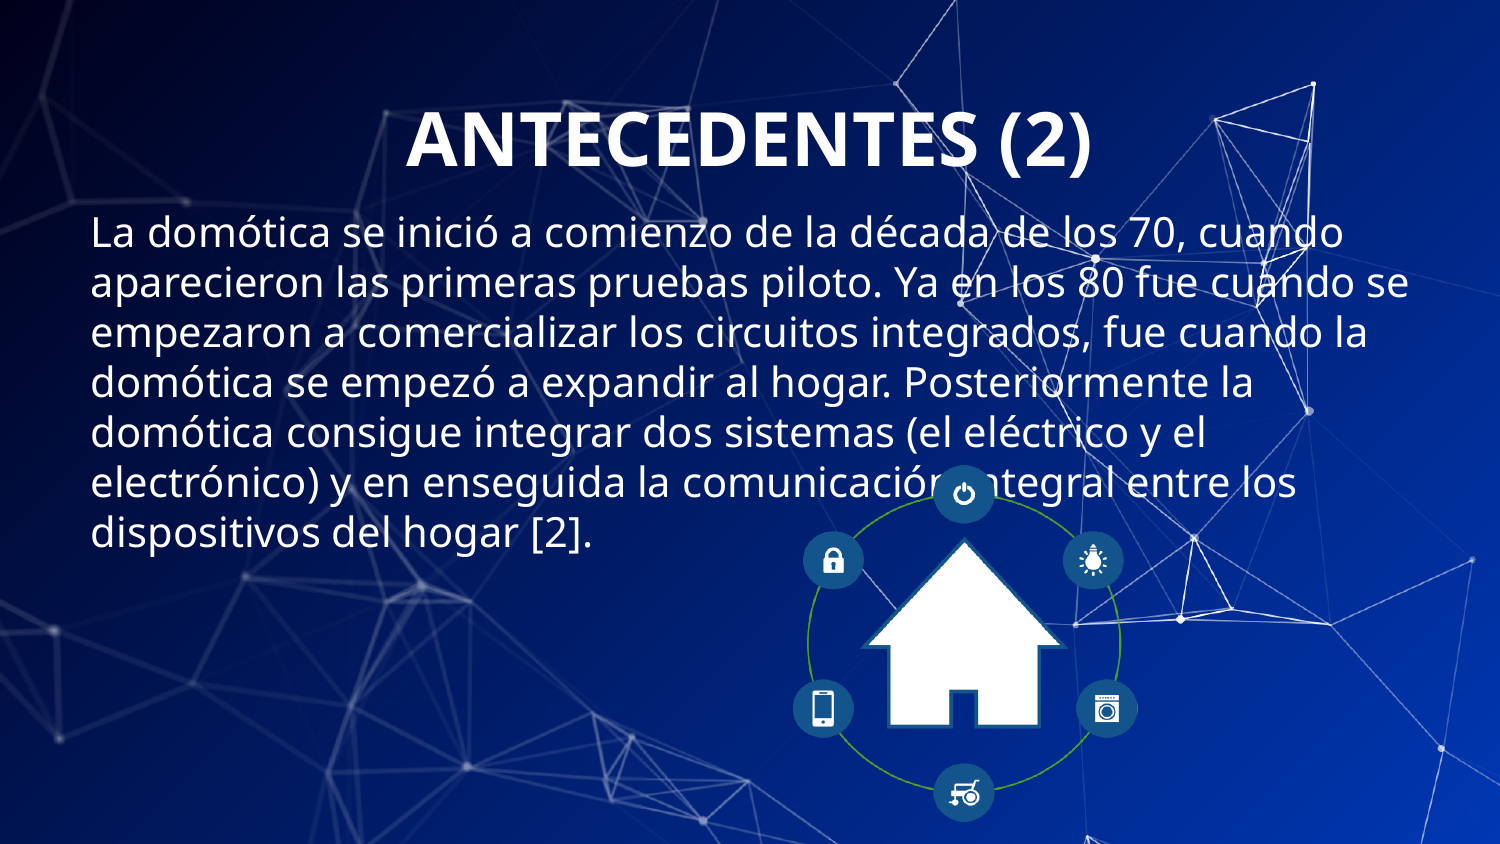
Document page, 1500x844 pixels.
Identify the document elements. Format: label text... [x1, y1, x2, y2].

list La domótica se inició a comienzo de la década de los 70, cuando aparecieron las primeras pruebas piloto. Ya en los 80 fue cuando se empezaron a comercializar los circuitos integrados, fue cuando la domótica se empezó a expandir al hogar. Posteriormente la domótica consigue integrar dos sistemas (el eléctrico y el electrónico) y en enseguida la comunicación integral entre los dispositivos del hogar [2]. [74, 205, 1426, 555]
picture [0, 0, 1500, 844]
title ANTECEDENTES (2) [255, 41, 1245, 182]
slide_number 5 [1391, 779, 1482, 844]
